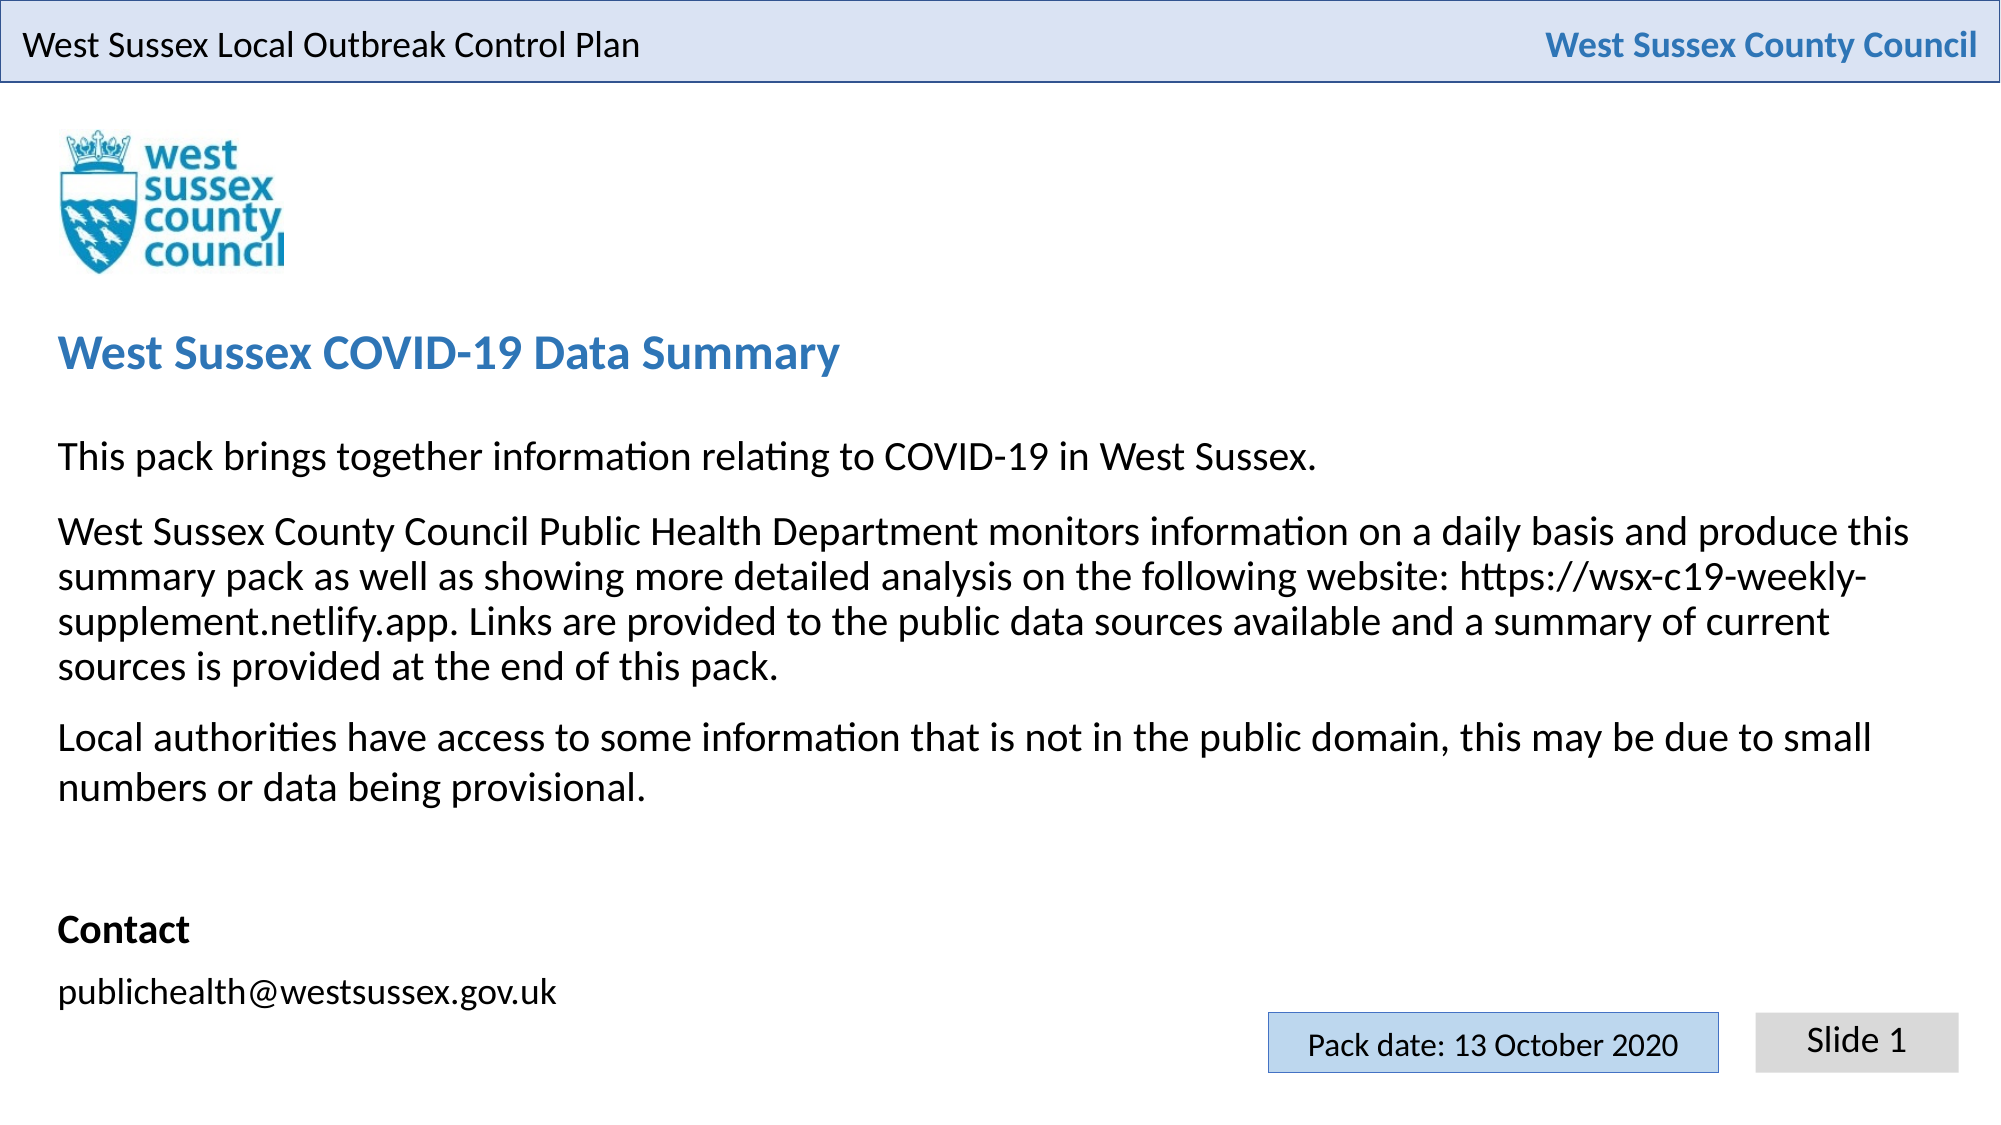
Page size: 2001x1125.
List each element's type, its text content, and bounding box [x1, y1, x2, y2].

picture [59, 129, 284, 276]
list publichealth@westsussex.gov.uk [42, 964, 603, 1020]
list Contact [42, 900, 496, 964]
list Slide 1 [1755, 1012, 1959, 1073]
list West Sussex COVID-19 Data Summary [42, 318, 1128, 394]
list This pack brings together information relating to COVID-19 in West Sussex. West Sussex County Council Public Health Department monitors information on a daily basis and produce this summary pack as well as showing more detailed analysis on the following website: https://wsx-c19-weekly-supplement.netlify.app. Links are provided to the public data sources available and a summary of current sources is provided at the end of this pack. Local authorities have access to some information that is not in the public domain, this may be due to small numbers or data being provisional. [42, 427, 1928, 817]
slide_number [1268, 1012, 1719, 1073]
